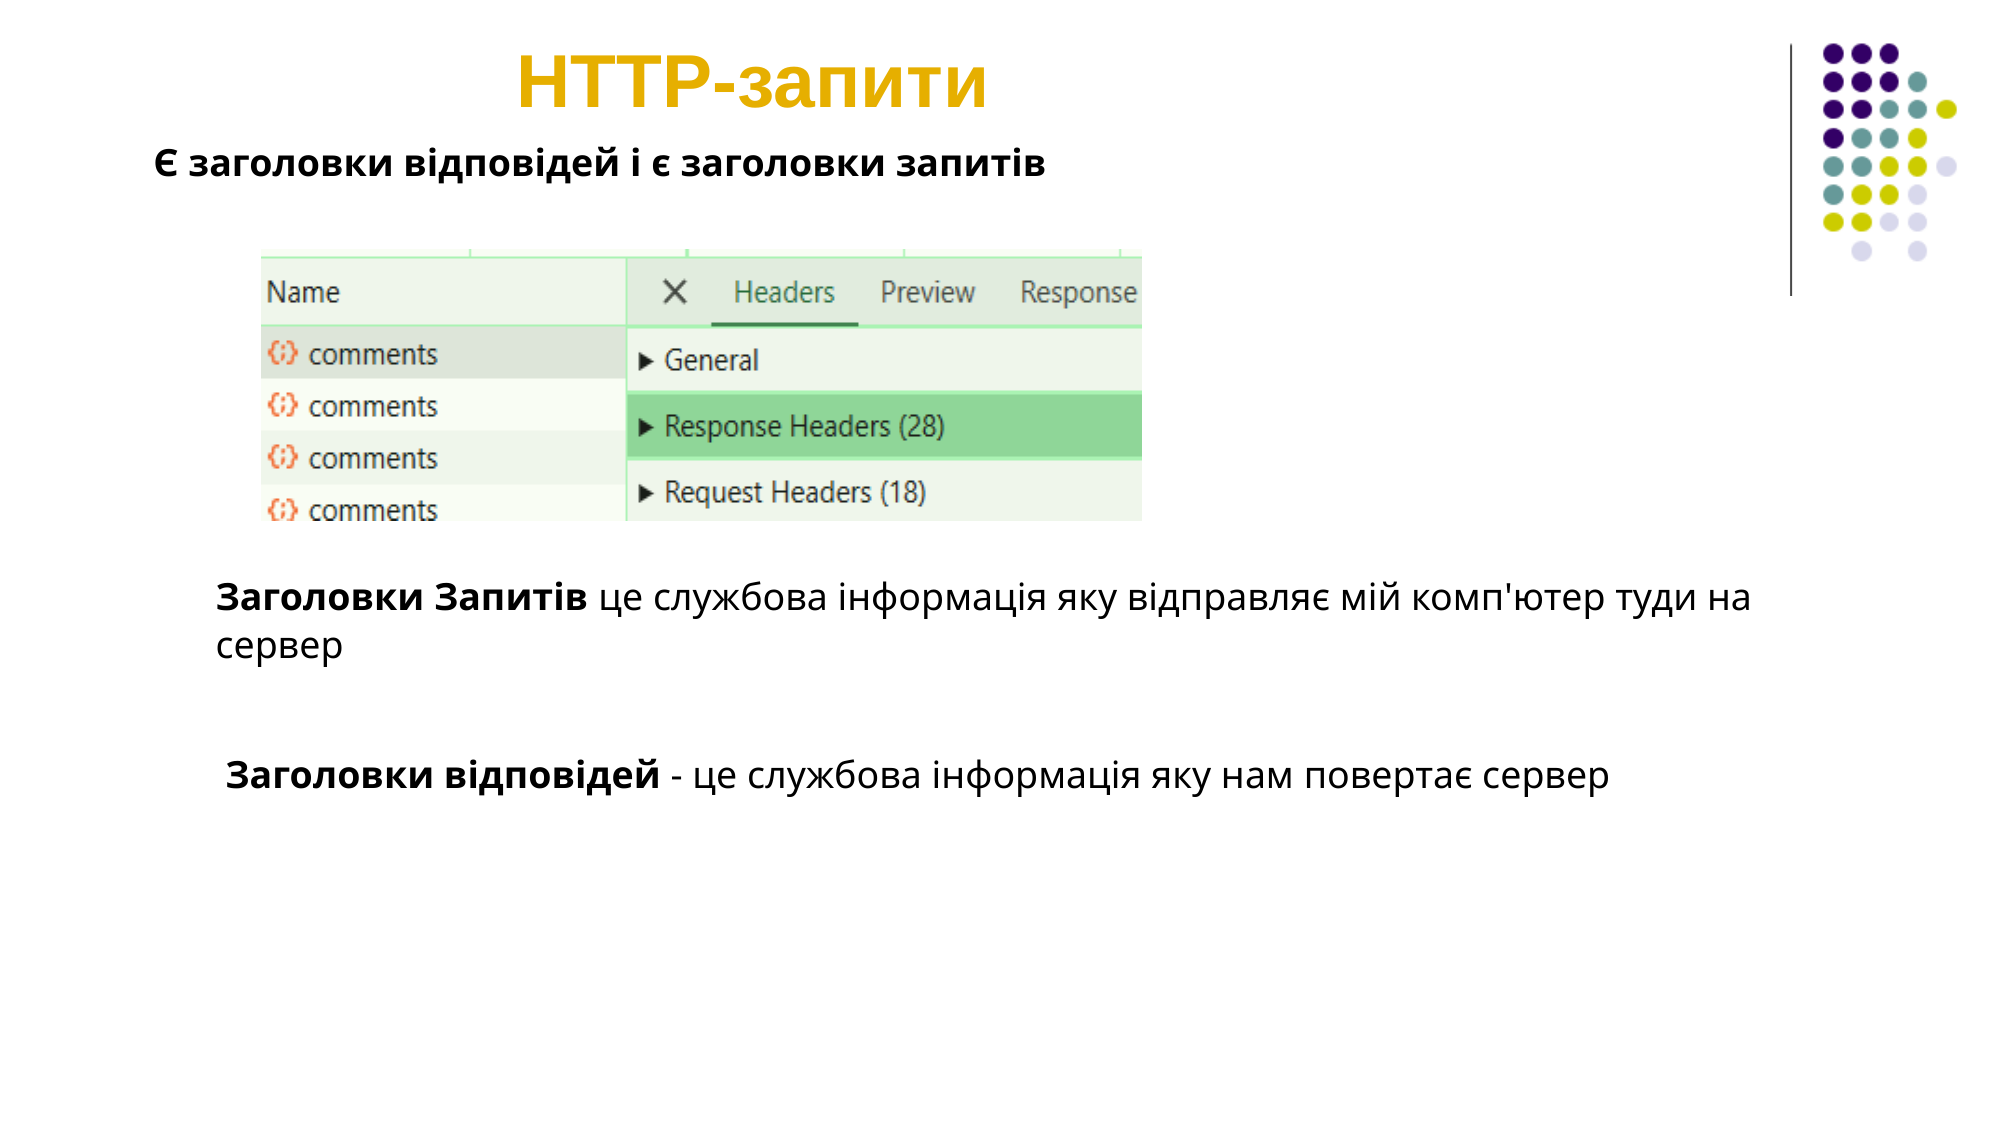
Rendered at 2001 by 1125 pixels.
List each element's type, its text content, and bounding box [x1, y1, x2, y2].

picture [260, 249, 1142, 521]
text_box Є заголовки відповідей і є заголовки запитів [138, 131, 1640, 192]
text_box Заголовки Запитів це службова інформація яку відправляє мій комп'ютер туди на сервер Заголовки відповідей - це службова інформація яку нам повертає сервер [200, 562, 1883, 803]
text_box HTTP-запити [501, 25, 1709, 131]
picture [1767, 25, 1968, 296]
